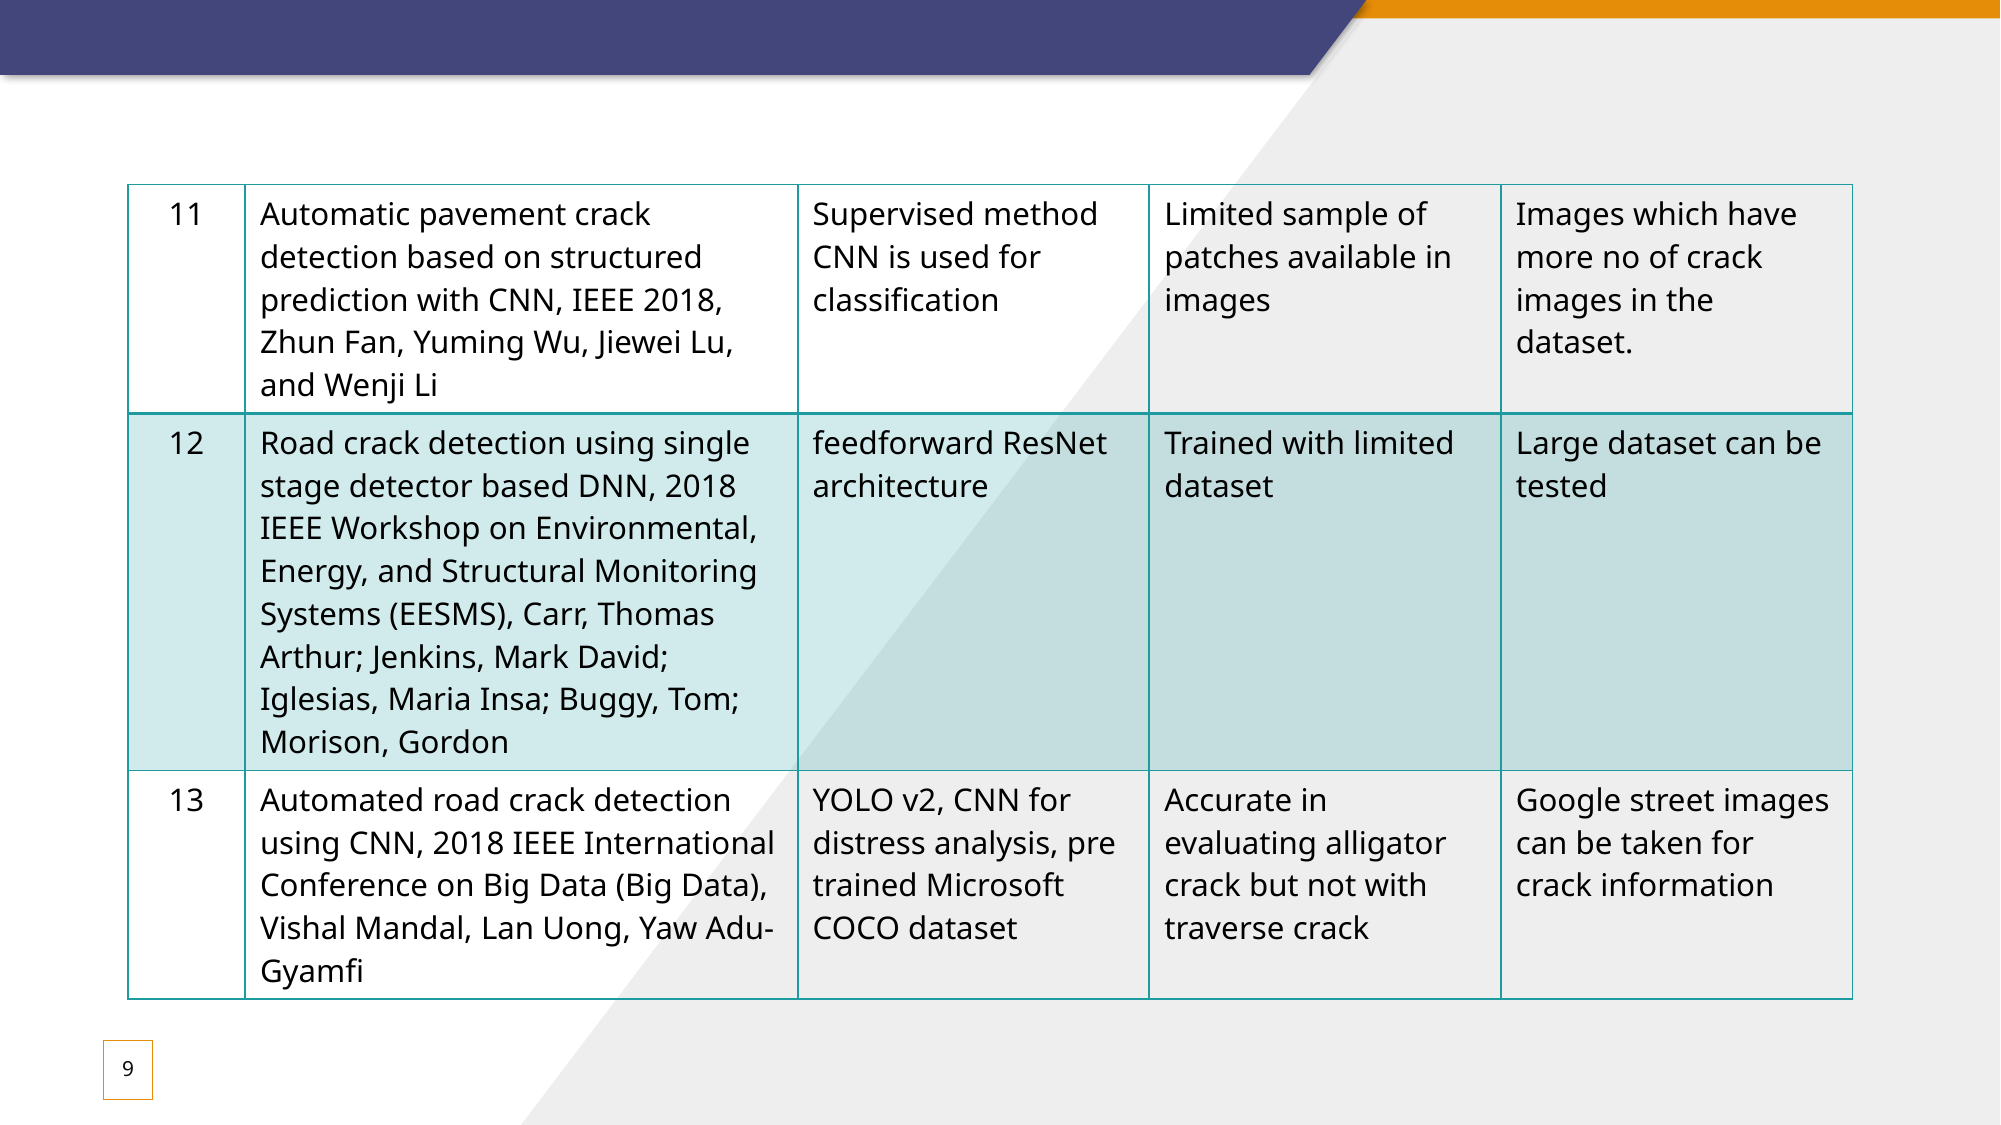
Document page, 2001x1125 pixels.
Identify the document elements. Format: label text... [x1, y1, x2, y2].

table_header 11 [129, 185, 244, 412]
table_header Supervised method CNN is used for classification [799, 185, 1148, 412]
table_cell Accurate in evaluating alligator crack but not with traverse crack [1150, 771, 1500, 998]
table_header Automatic pavement crack detection based on structured prediction with CNN, IEEE 2018, Zhun Fan, Yuming Wu, Jiewei Lu, and Wenji Li [246, 185, 797, 412]
table_cell Road crack detection using single stage detector based DNN, 2018 IEEE Workshop on Environmental, Energy, and Structural Monitoring Systems (EESMS), Carr, Thomas Arthur; Jenkins, Mark David; Iglesias, Maria Insa; Buggy, Tom; Morison, Gordon [246, 415, 797, 770]
slide_number 9 [103, 1040, 153, 1100]
table_cell Trained with limited dataset [1150, 415, 1500, 770]
table_cell Google street images can be taken for crack information [1502, 771, 1852, 998]
table_cell 12 [129, 415, 244, 770]
table_cell Large dataset can be tested [1502, 415, 1852, 770]
table_cell feedforward ResNet architecture [799, 415, 1148, 770]
table_header Limited sample of patches available in images [1150, 185, 1500, 412]
table_cell 13 [129, 771, 244, 998]
table_cell YOLO v2, CNN for distress analysis, pre trained Microsoft COCO dataset [799, 771, 1148, 998]
table_cell Automated road crack detection using CNN, 2018 IEEE International Conference on Big Data (Big Data), Vishal Mandal, Lan Uong, Yaw Adu-Gyamfi [246, 771, 797, 998]
table_header Images which have more no of crack images in the dataset. [1502, 185, 1852, 412]
